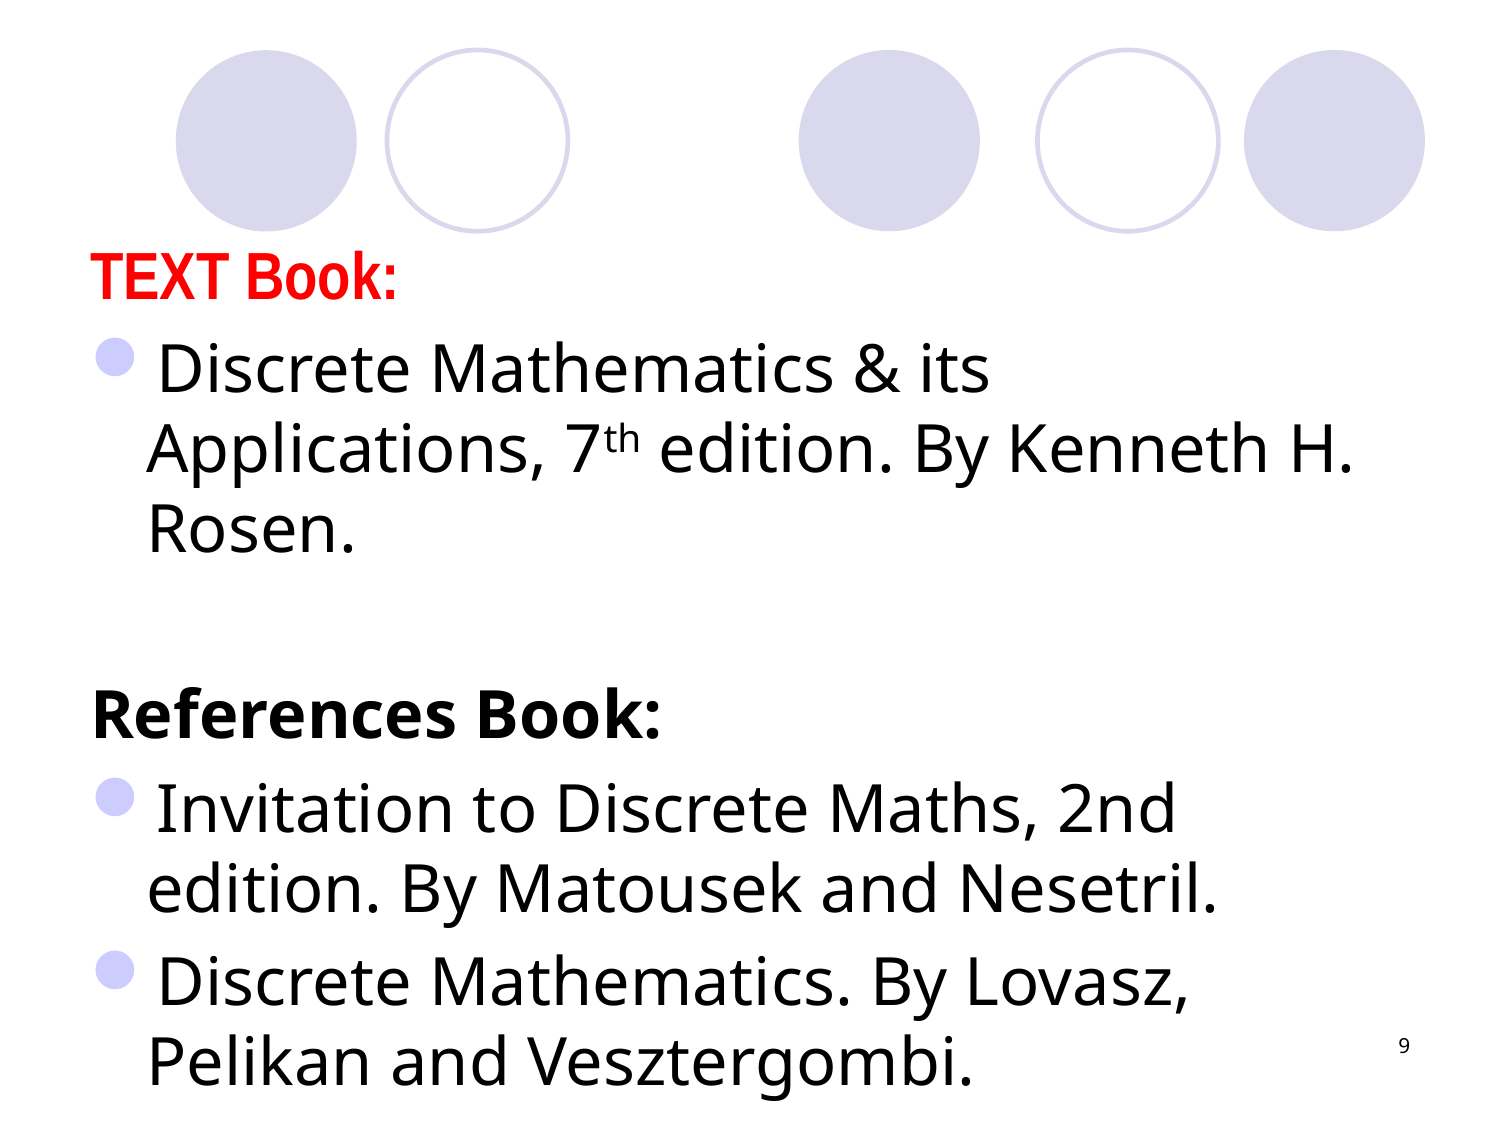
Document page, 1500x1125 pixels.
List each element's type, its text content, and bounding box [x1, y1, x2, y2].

list TEXT Book: Discrete Mathematics & its Applications, 7th edition. By Kenneth H. Rosen. References Book: Invitation to Discrete Maths, 2nd edition. By Matousek and Nesetril. Discrete Mathematics. By Lovasz, Pelikan and Vesztergombi. [75, 224, 1425, 1006]
slide_number 9 [1074, 1024, 1426, 1101]
